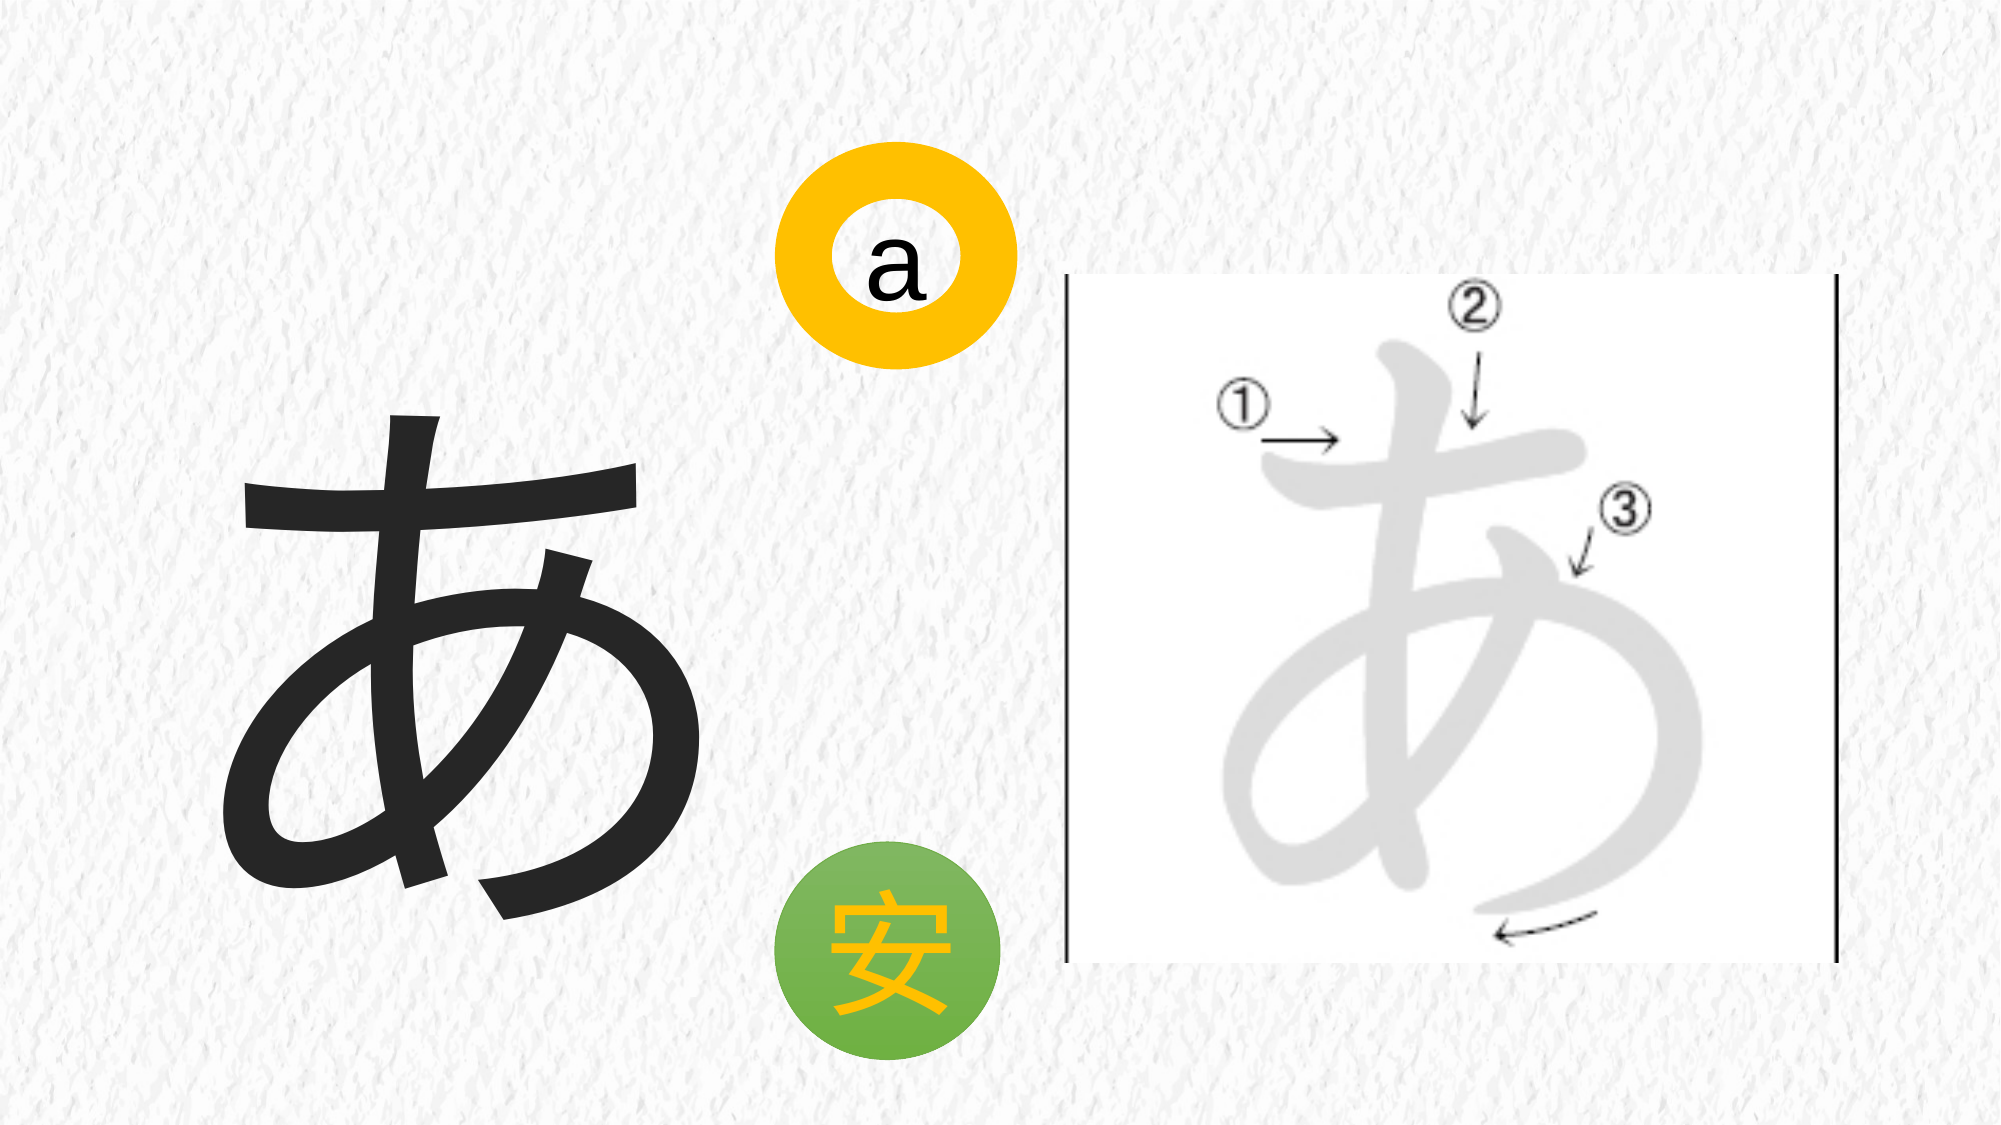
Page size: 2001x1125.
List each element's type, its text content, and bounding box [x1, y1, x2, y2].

text_box a [773, 140, 1019, 371]
list あ [32, 141, 883, 856]
picture [0, 0, 2001, 1125]
text_box 安 [774, 841, 1001, 1061]
